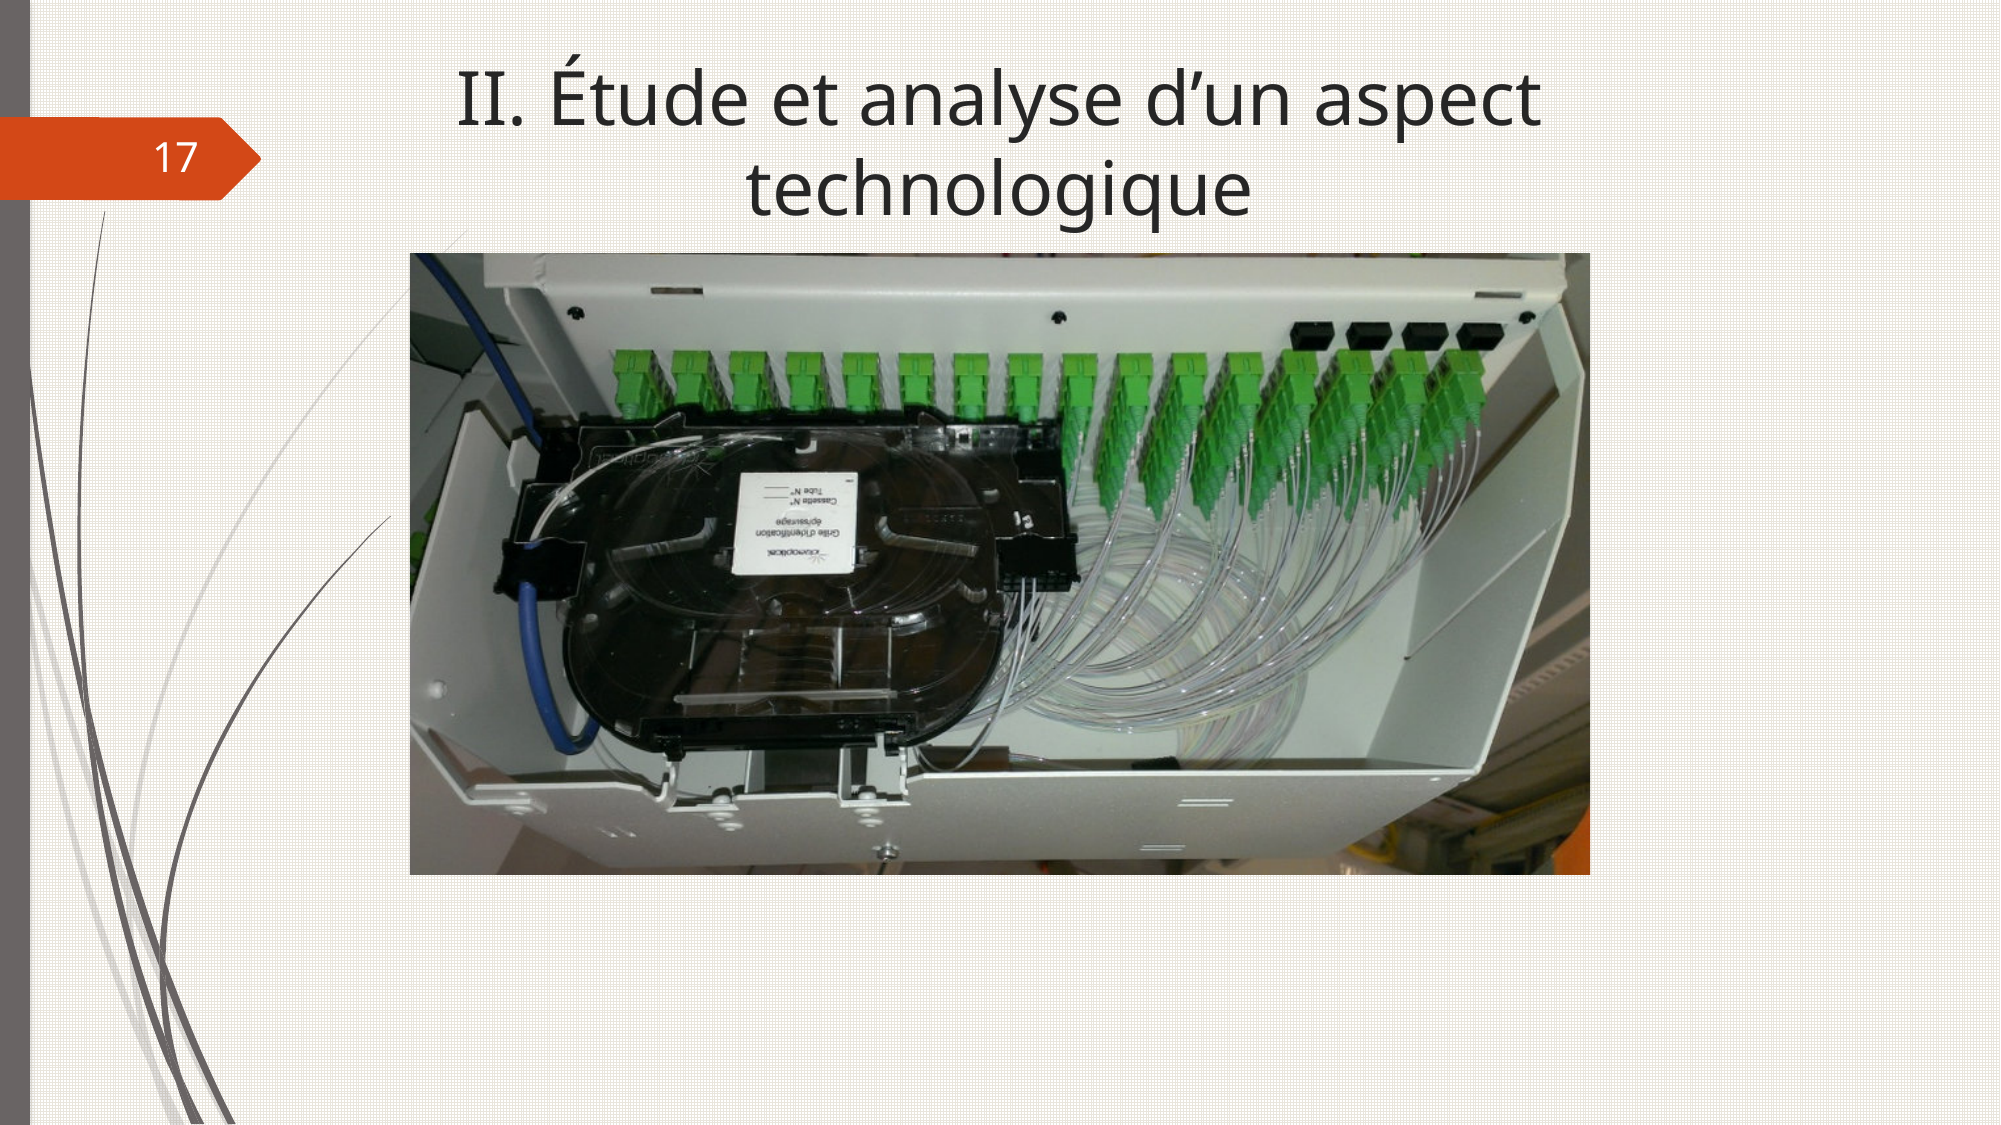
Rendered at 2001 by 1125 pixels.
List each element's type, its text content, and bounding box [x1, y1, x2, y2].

text_box II. Étude et analyse d’un aspect technologique [269, 42, 1731, 253]
slide_number 17 [87, 129, 216, 190]
picture [409, 252, 1591, 876]
